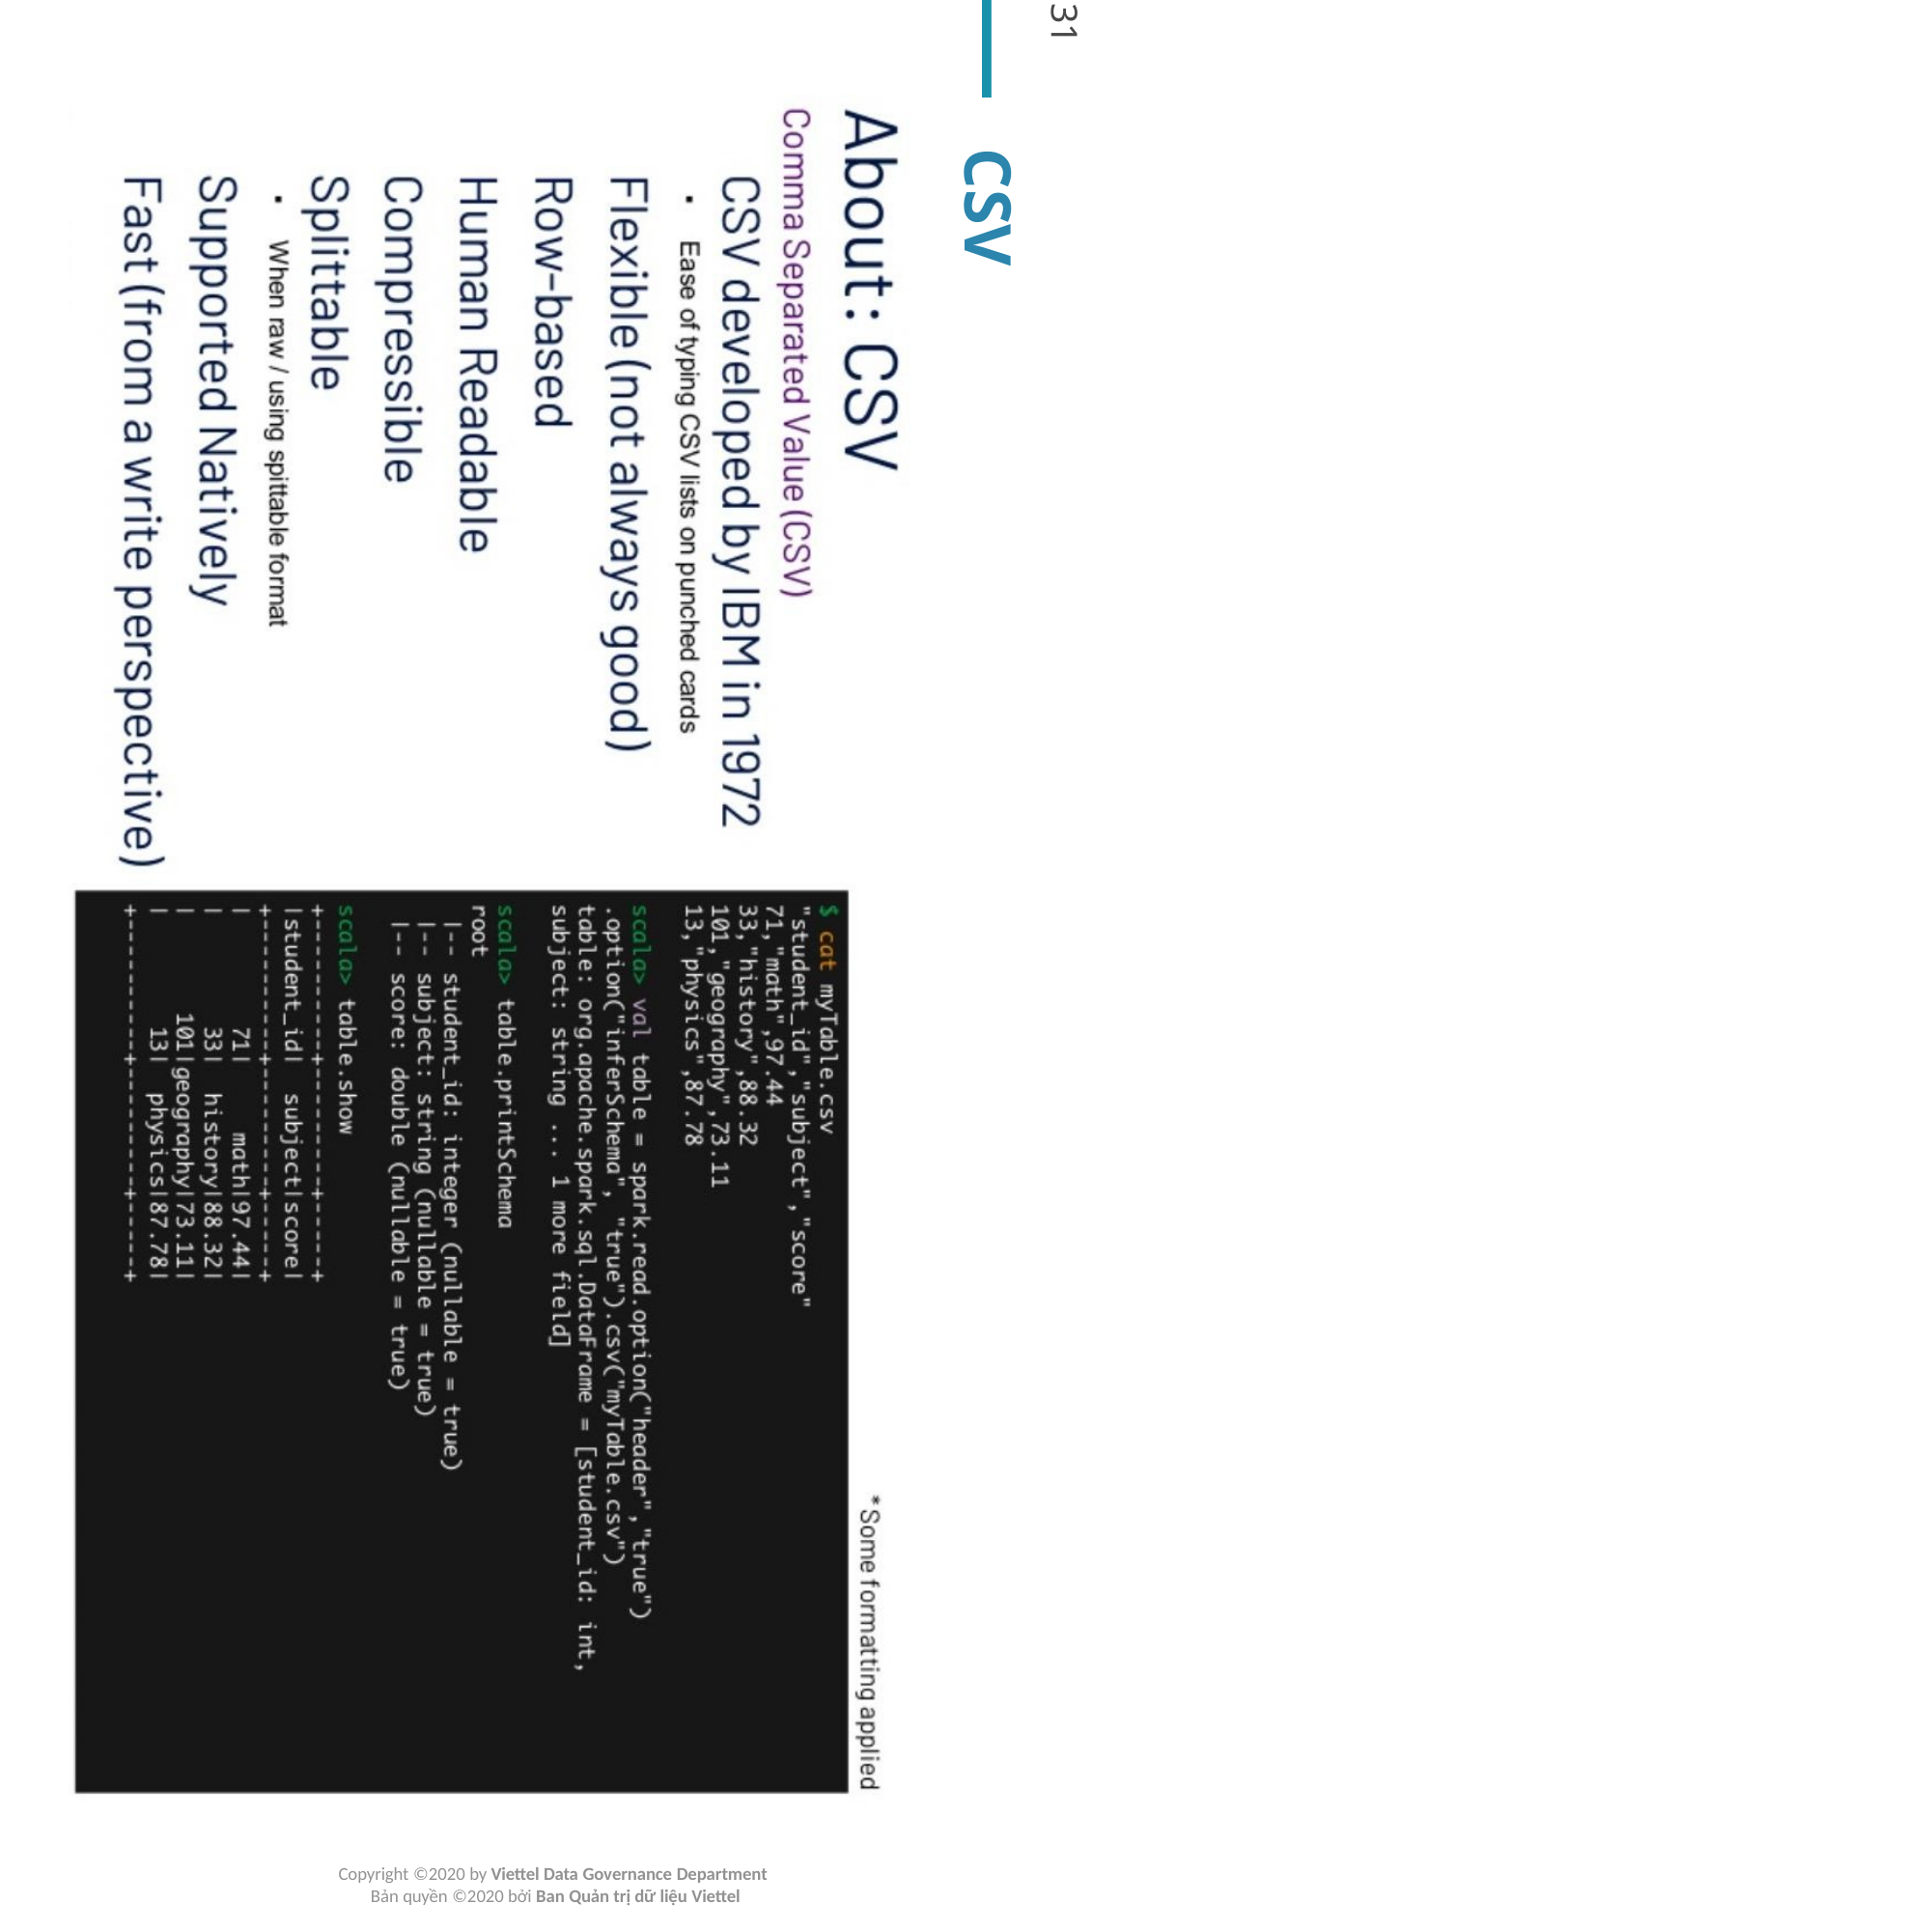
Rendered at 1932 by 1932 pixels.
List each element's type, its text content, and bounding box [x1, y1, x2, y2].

text_box Copyright ©2020 by Viettel Data Governance Department Bản quyền ©2020 bởi Ban Quản trị dữ liệu Viettel [334, 1861, 772, 1907]
text_box CSV [948, 145, 1030, 273]
picture [982, 0, 992, 98]
picture [68, 77, 910, 1807]
text_box 31 [1040, 0, 1088, 46]
